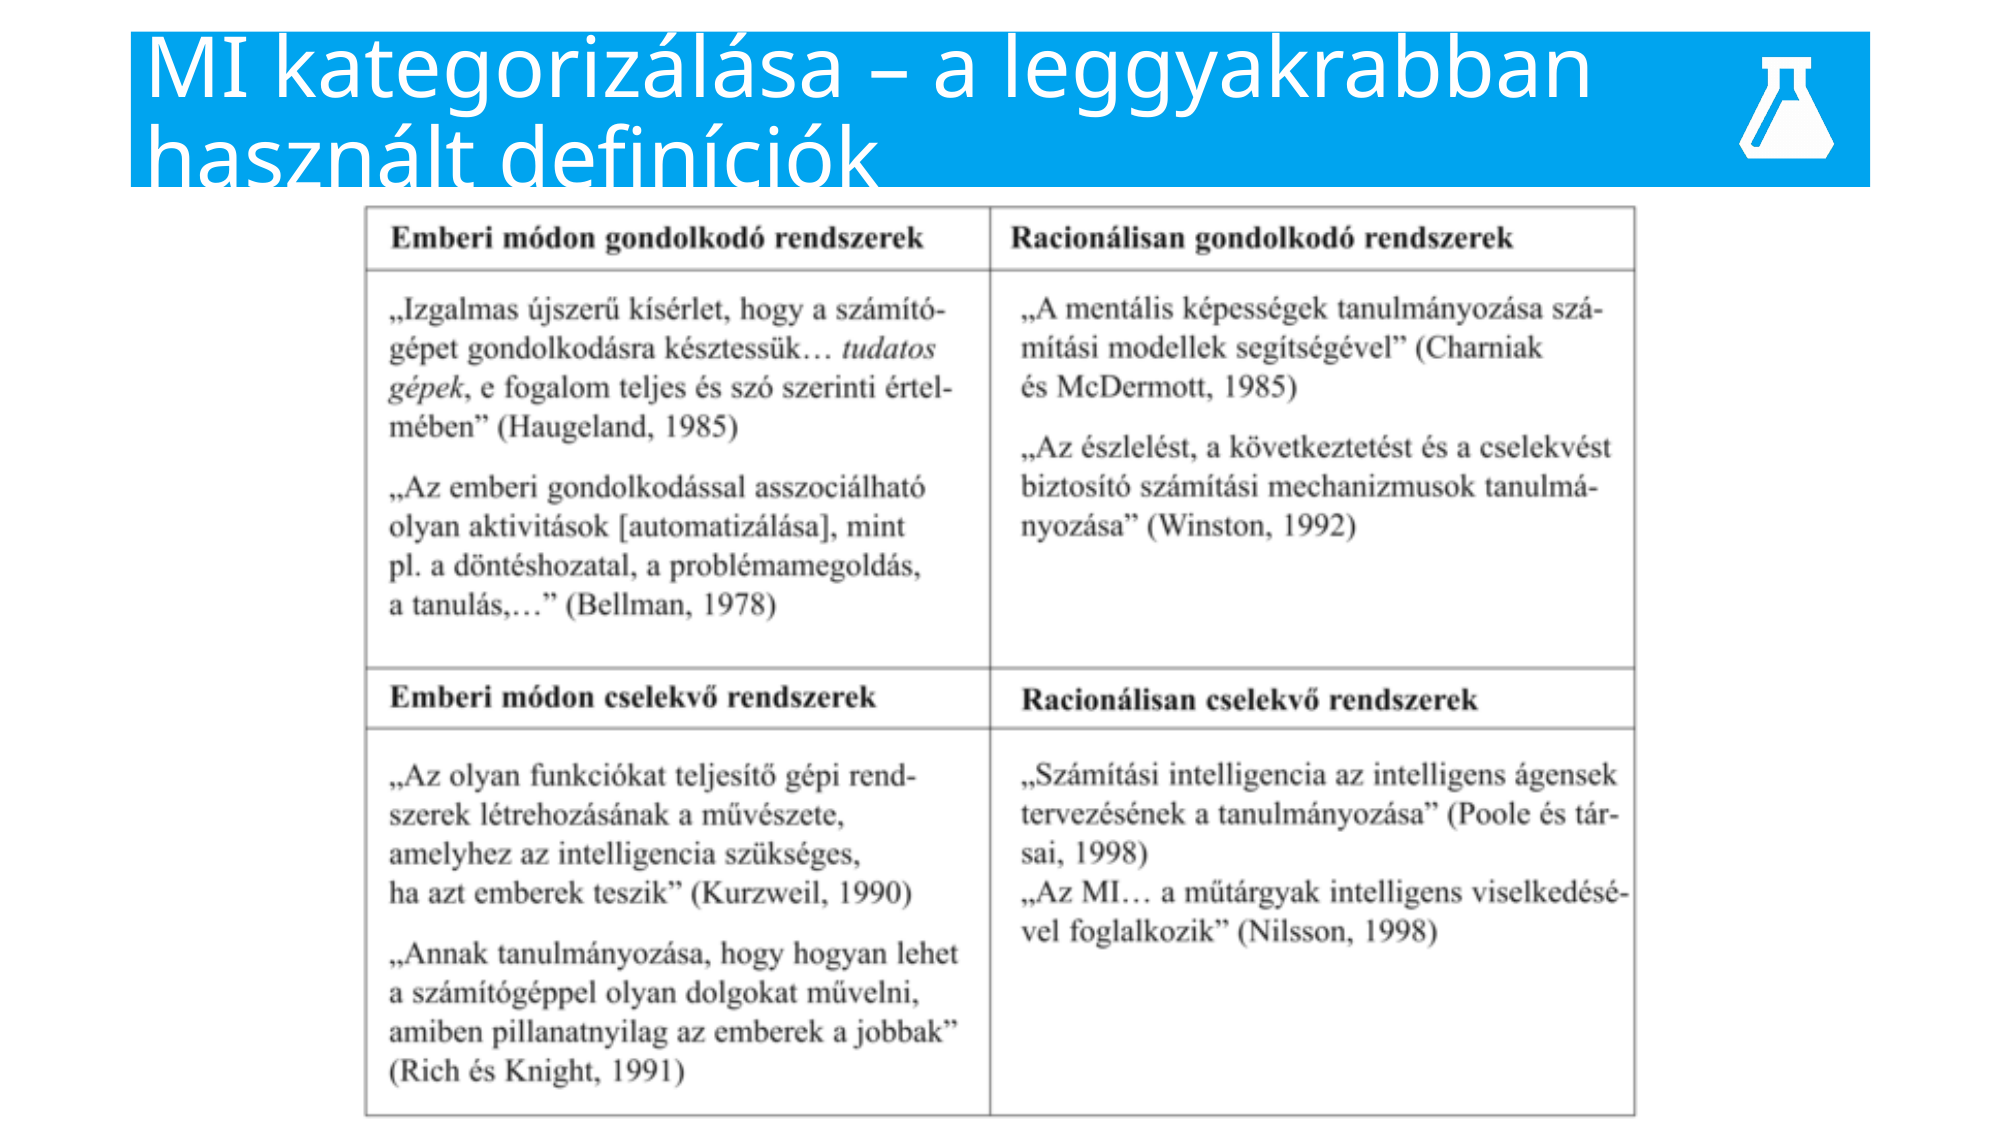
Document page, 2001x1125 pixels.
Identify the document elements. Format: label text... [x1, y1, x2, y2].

title MI kategorizálása – a leggyakrabban használt definíciók [129, 17, 1865, 215]
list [360, 200, 1640, 1123]
